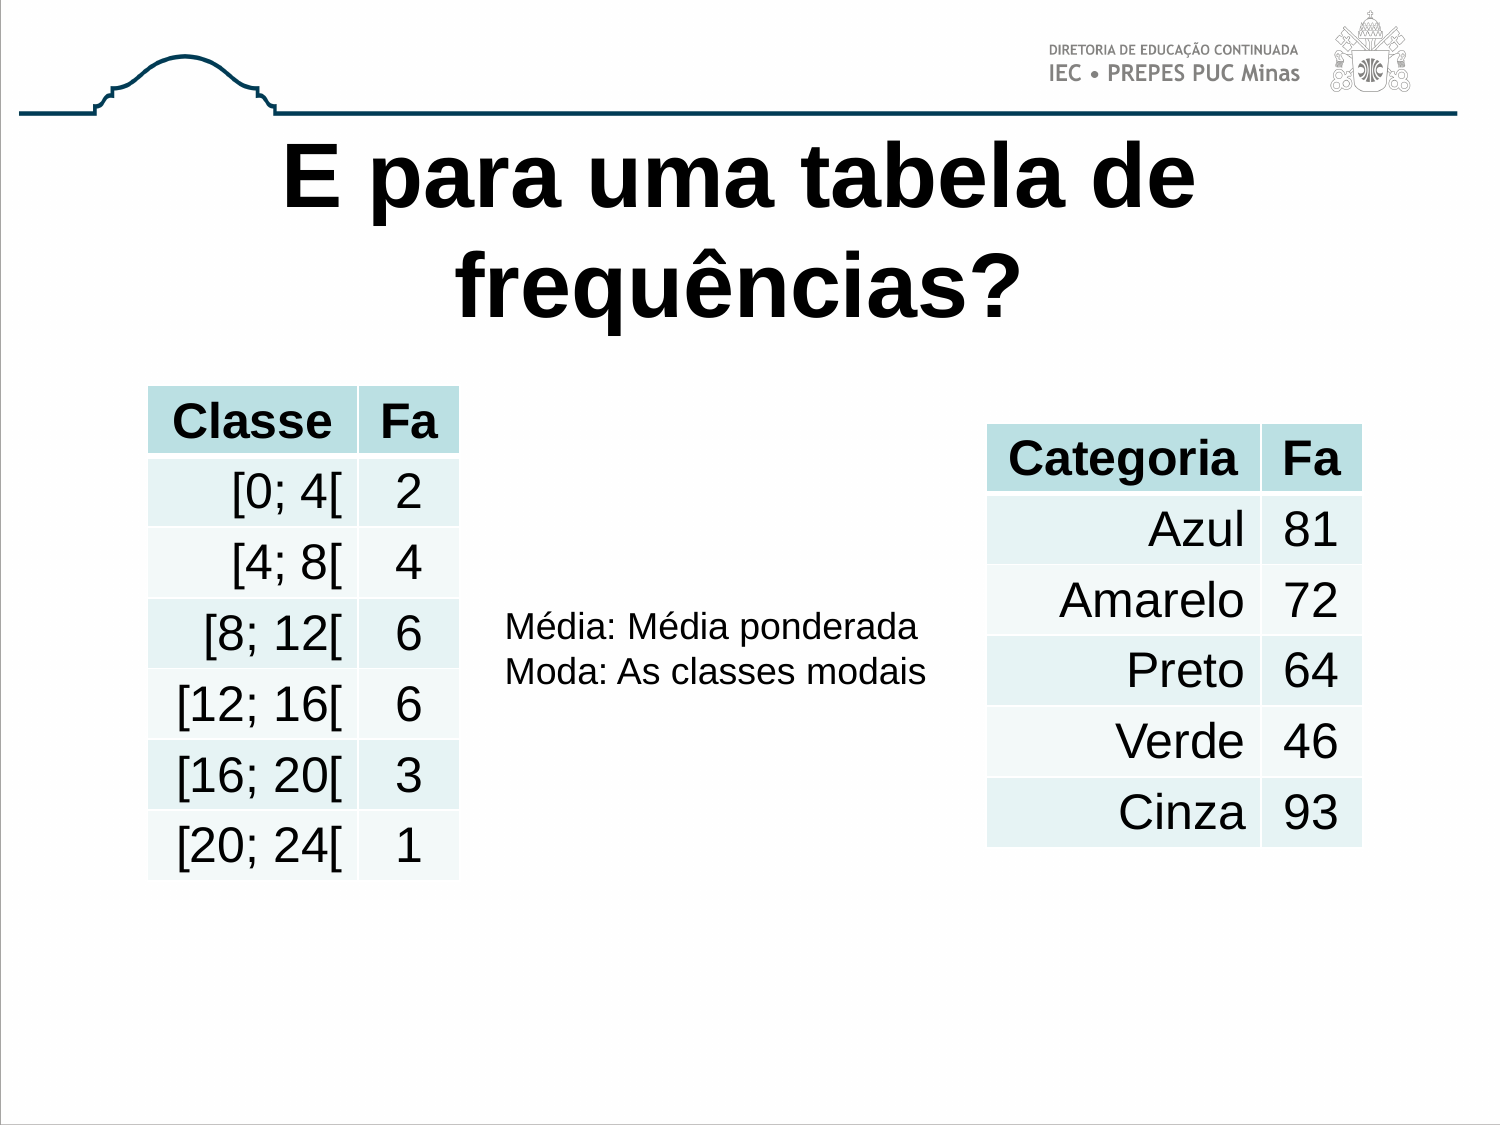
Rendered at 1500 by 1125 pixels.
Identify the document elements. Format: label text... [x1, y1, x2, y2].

table_cell 81 [1262, 496, 1362, 564]
table_cell 2 [359, 459, 459, 526]
table_cell 93 [1262, 778, 1362, 847]
table_cell Cinza [987, 778, 1260, 847]
table_cell [4; 8[ [148, 528, 357, 597]
table_cell [12; 16[ [148, 669, 357, 738]
table_header Classe [148, 386, 357, 453]
table_header Categoria [987, 424, 1260, 491]
table_cell Azul [987, 496, 1260, 564]
table_cell 64 [1262, 636, 1362, 705]
table_cell Amarelo [987, 565, 1260, 634]
table_cell 3 [359, 740, 459, 809]
picture [0, 0, 1500, 1125]
table_cell 46 [1262, 707, 1362, 776]
table_cell Verde [987, 707, 1260, 776]
table_cell [0; 4[ [148, 459, 357, 526]
table_header Fa [1262, 424, 1362, 491]
table_cell 4 [359, 528, 459, 597]
table_header Fa [359, 386, 459, 453]
table_cell [16; 20[ [148, 740, 357, 809]
table_cell 1 [359, 811, 459, 880]
table_cell 6 [359, 669, 459, 738]
table_cell Preto [987, 636, 1260, 705]
table_cell 6 [359, 599, 459, 668]
text_box Média: Média ponderada Moda: As classes modais [489, 594, 1011, 700]
title E para uma tabela de frequências? [64, 148, 1415, 303]
table_cell 72 [1262, 565, 1362, 634]
table_cell [20; 24[ [148, 811, 357, 880]
table_cell [8; 12[ [148, 599, 357, 668]
